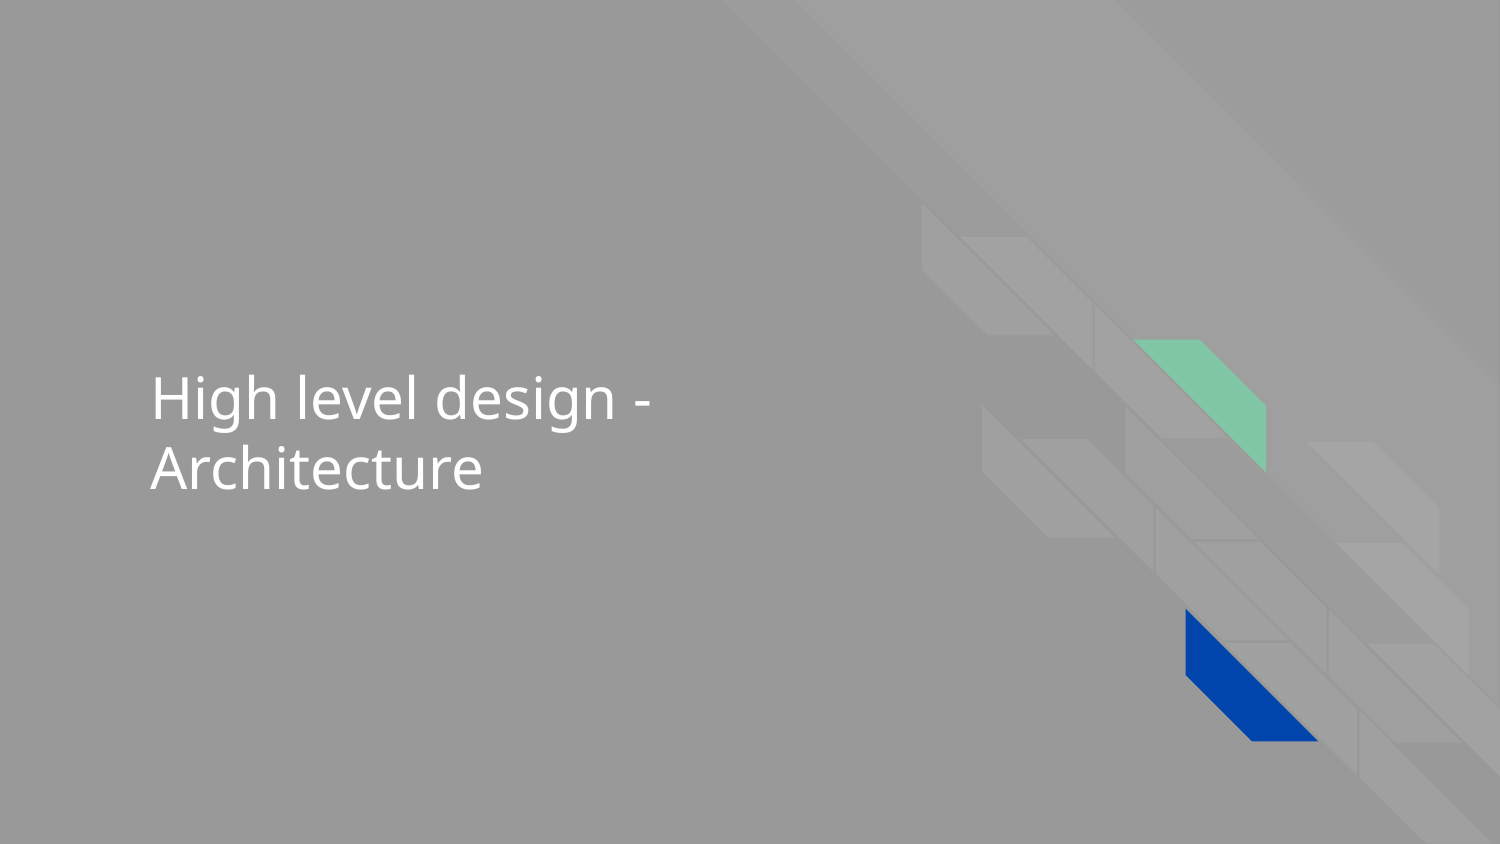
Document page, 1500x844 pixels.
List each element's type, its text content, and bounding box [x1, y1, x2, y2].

title High level design - Architecture [135, 336, 888, 526]
